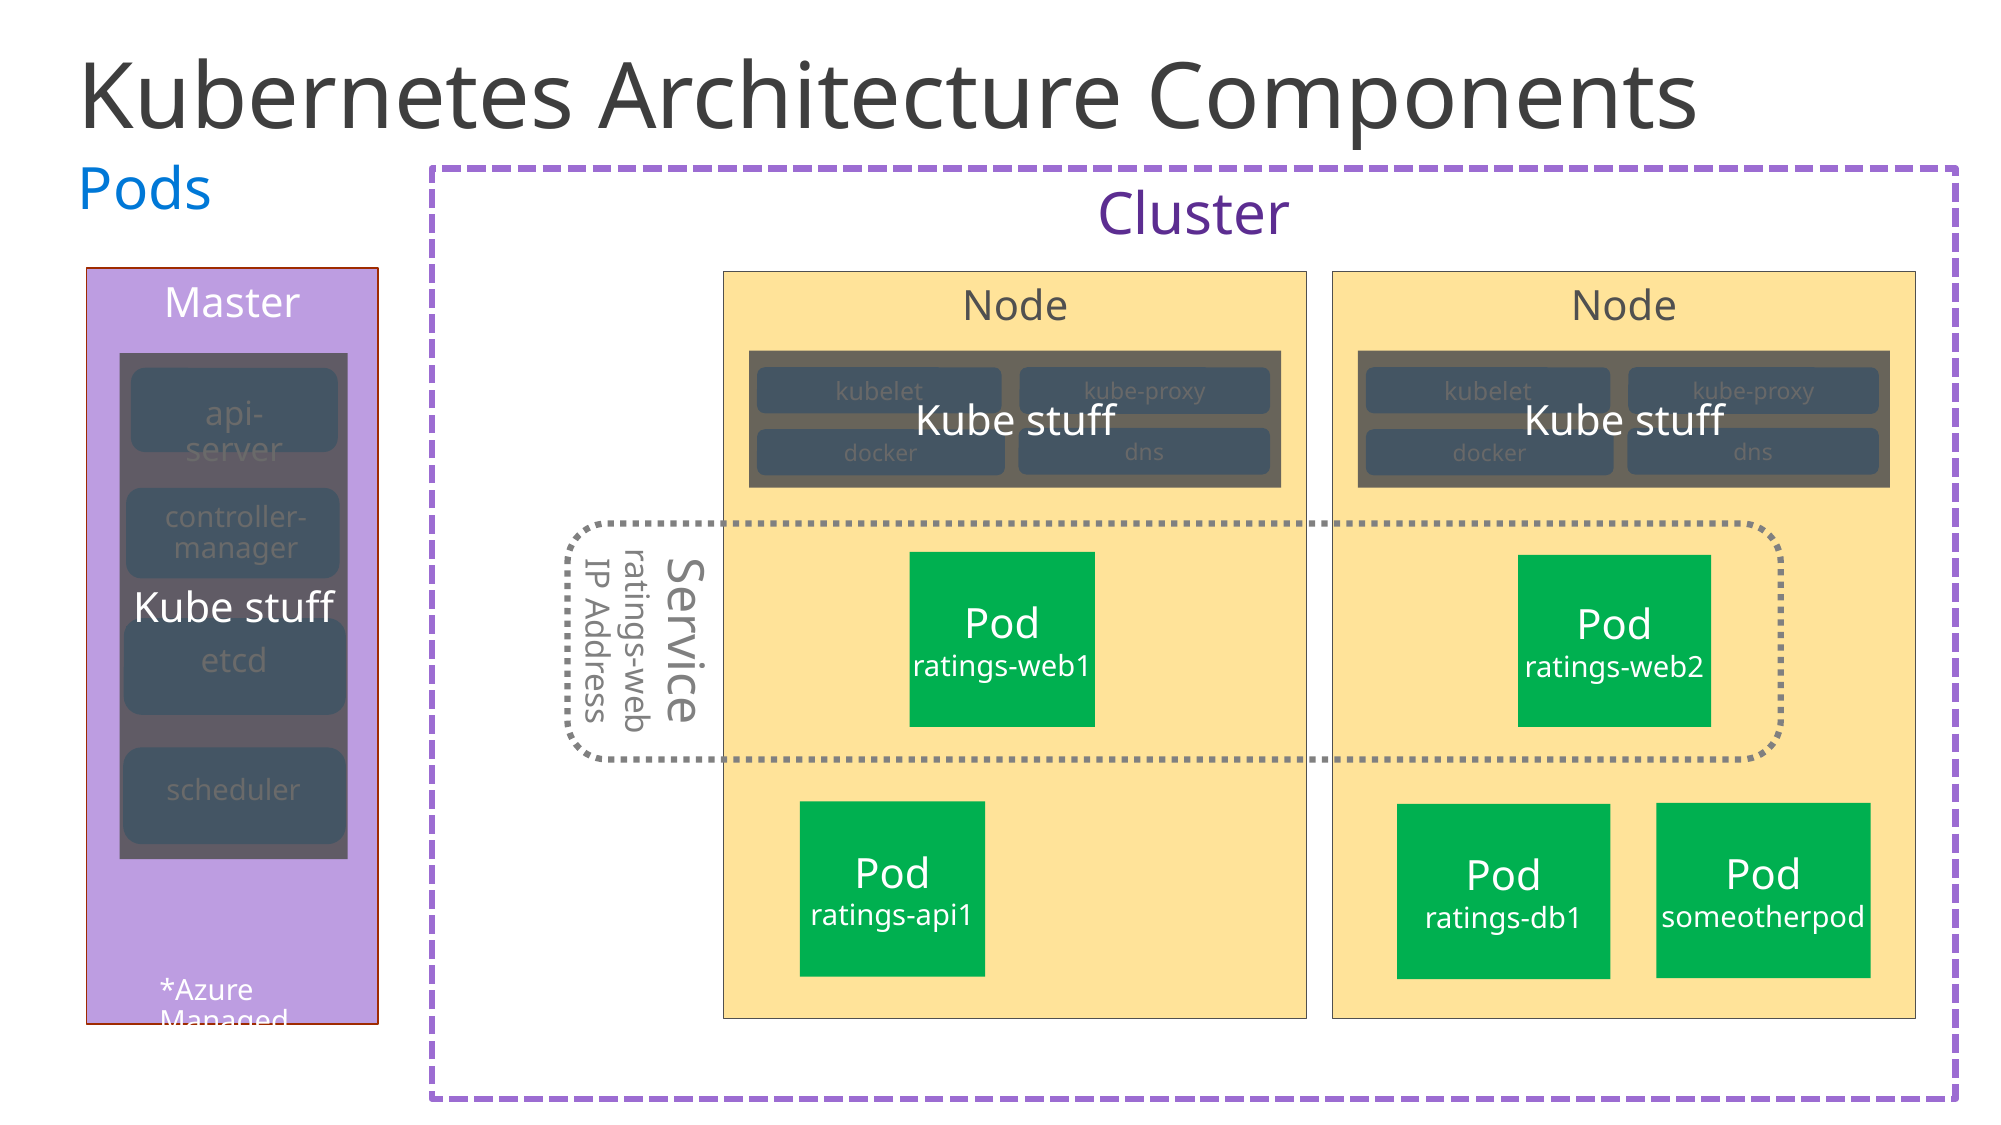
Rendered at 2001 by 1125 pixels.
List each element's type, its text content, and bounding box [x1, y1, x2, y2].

text_box Node [1331, 270, 1916, 1019]
text_box Kube stuff [748, 350, 1282, 489]
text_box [130, 367, 339, 458]
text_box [125, 620, 343, 712]
text_box Kubernetes Architecture Components Pods [77, 48, 1788, 223]
text_box Pod someotherpod [1655, 802, 1871, 979]
text_box Pod ratings-api1 [799, 800, 986, 977]
text_box *Azure Managed [129, 951, 410, 1062]
text_box Node [723, 760, 1308, 1019]
text_box Node [723, 270, 1308, 523]
text_box Kube stuff [119, 352, 348, 860]
text_box Pod ratings-db1 [1396, 803, 1611, 980]
text_box Master [86, 267, 379, 1025]
text_box Service ratings-web IP Address [566, 522, 1782, 761]
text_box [125, 750, 343, 842]
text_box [125, 478, 343, 593]
text_box Cluster [431, 168, 1956, 1100]
text_box Kube stuff [1357, 350, 1891, 489]
